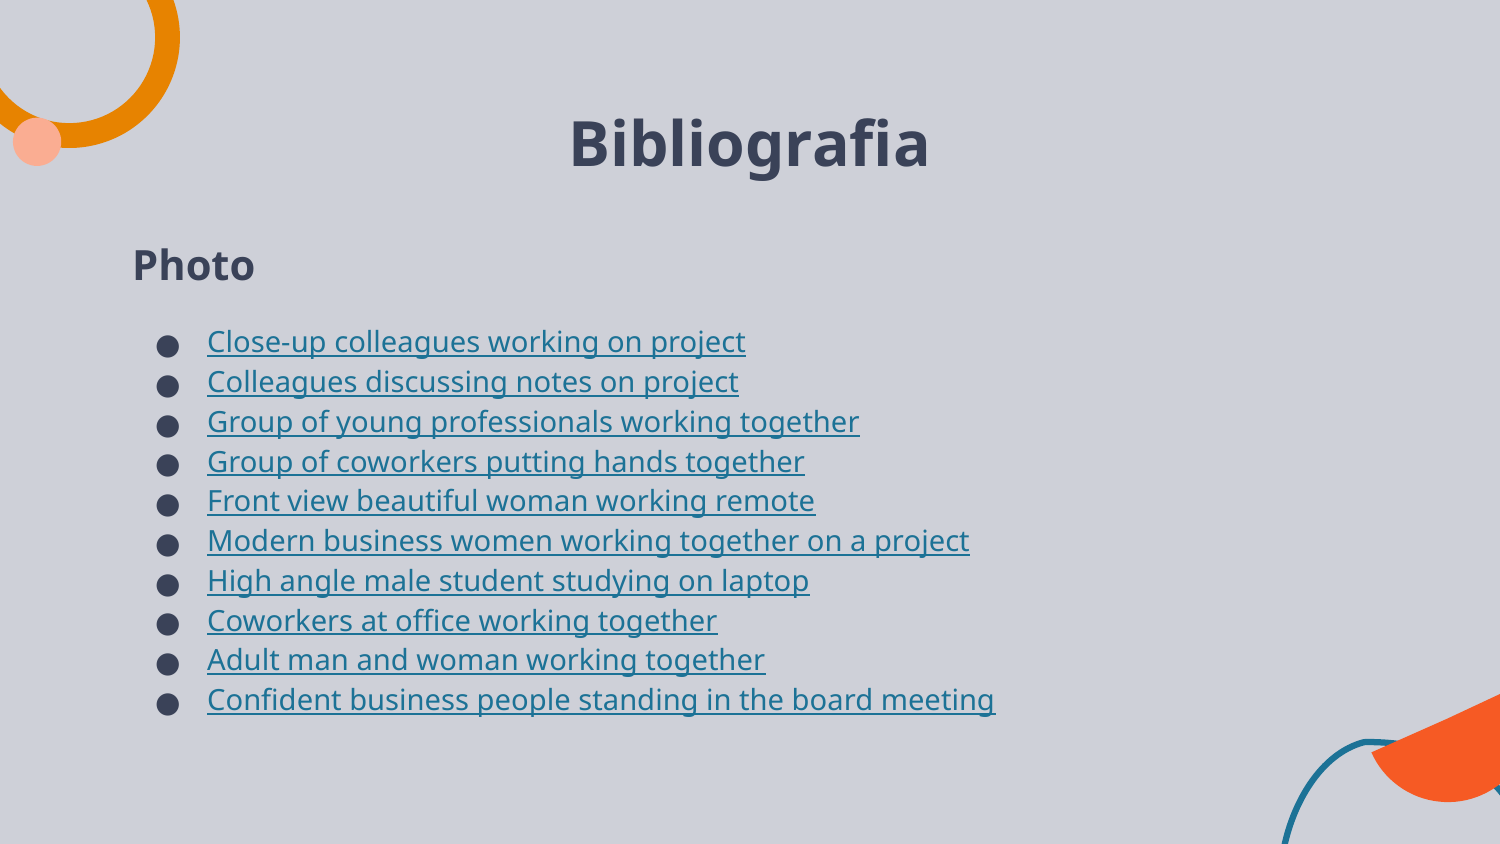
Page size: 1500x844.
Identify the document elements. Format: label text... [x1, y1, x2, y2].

list Photo Close-up colleagues working on project Colleagues discussing notes on project Group of young professionals working together Group of coworkers putting hands together Front view beautiful woman working remote Modern business women working together on a project High angle male student studying on laptop Coworkers at office working together Adult man and woman working together Confident business people standing in the board meeting [116, 204, 1383, 756]
title Bibliografia [116, 94, 1383, 189]
